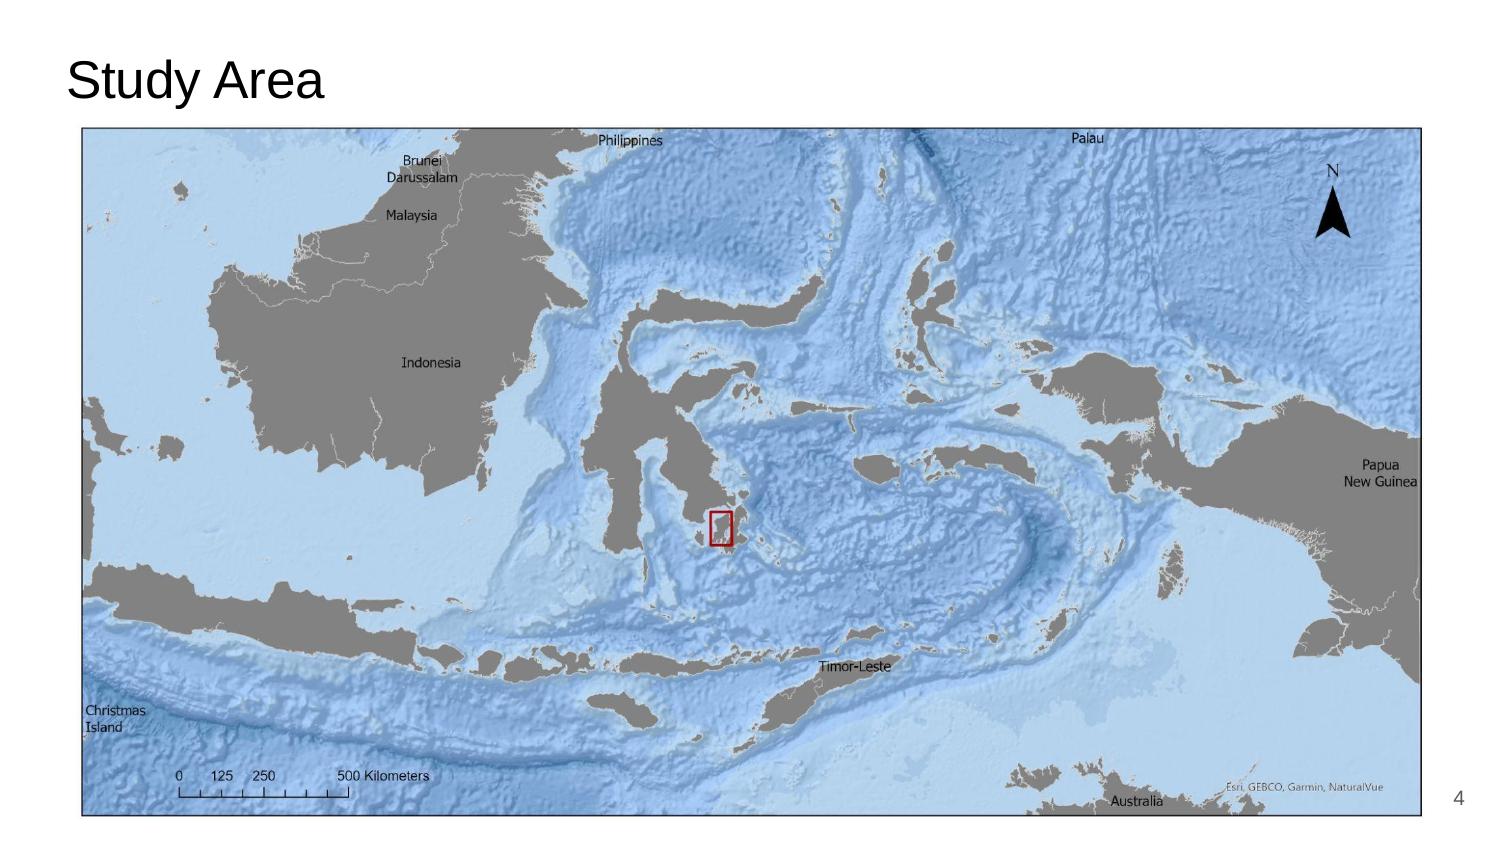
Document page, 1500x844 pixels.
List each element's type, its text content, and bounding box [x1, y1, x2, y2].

slide_number ‹#› [1450, 764, 1480, 830]
title Study Area [51, 30, 1449, 125]
picture [54, 123, 1446, 830]
